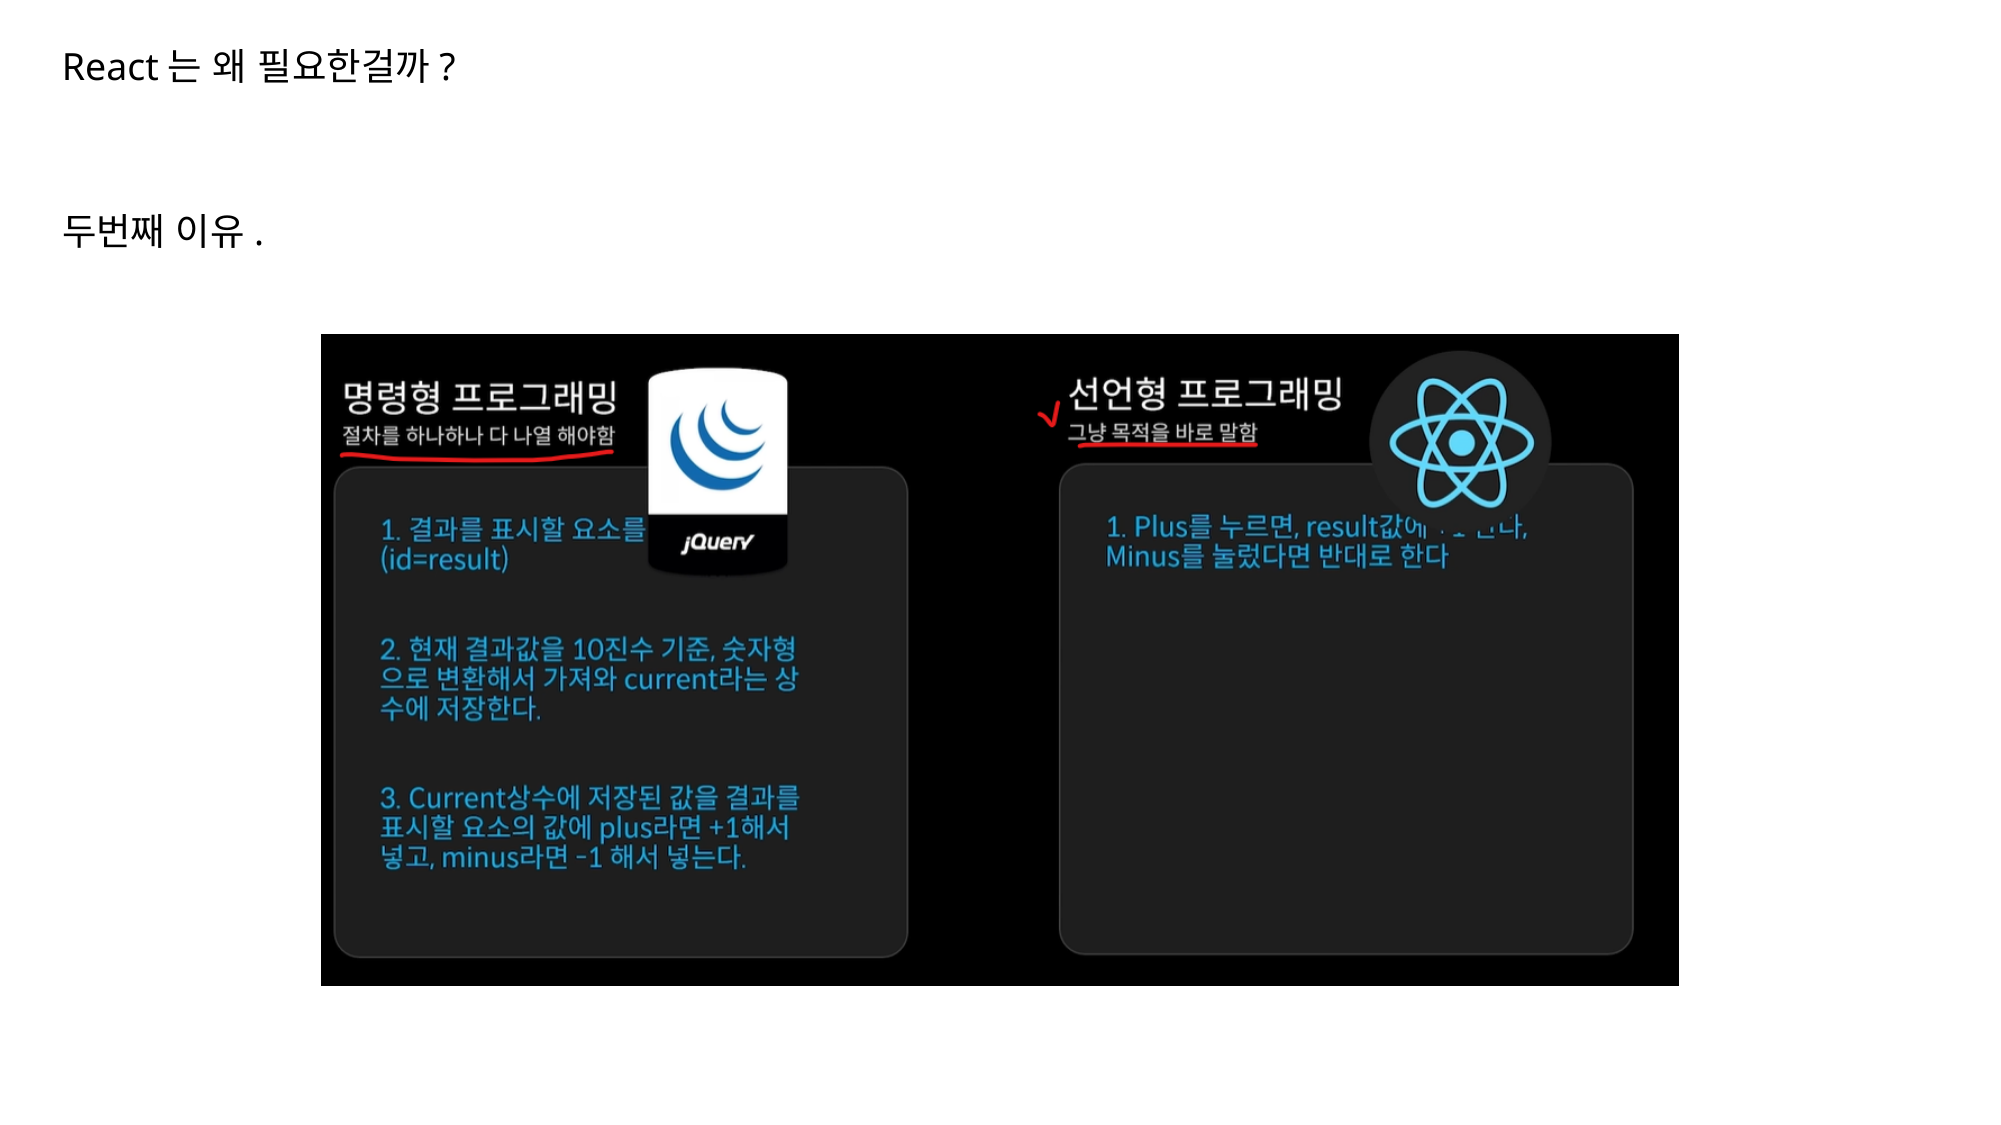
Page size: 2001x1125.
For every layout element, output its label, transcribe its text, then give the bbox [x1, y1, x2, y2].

text_box 두번째 이유. [47, 200, 280, 261]
text_box React는 왜 필요한걸까? [47, 35, 471, 96]
picture [321, 334, 1679, 986]
